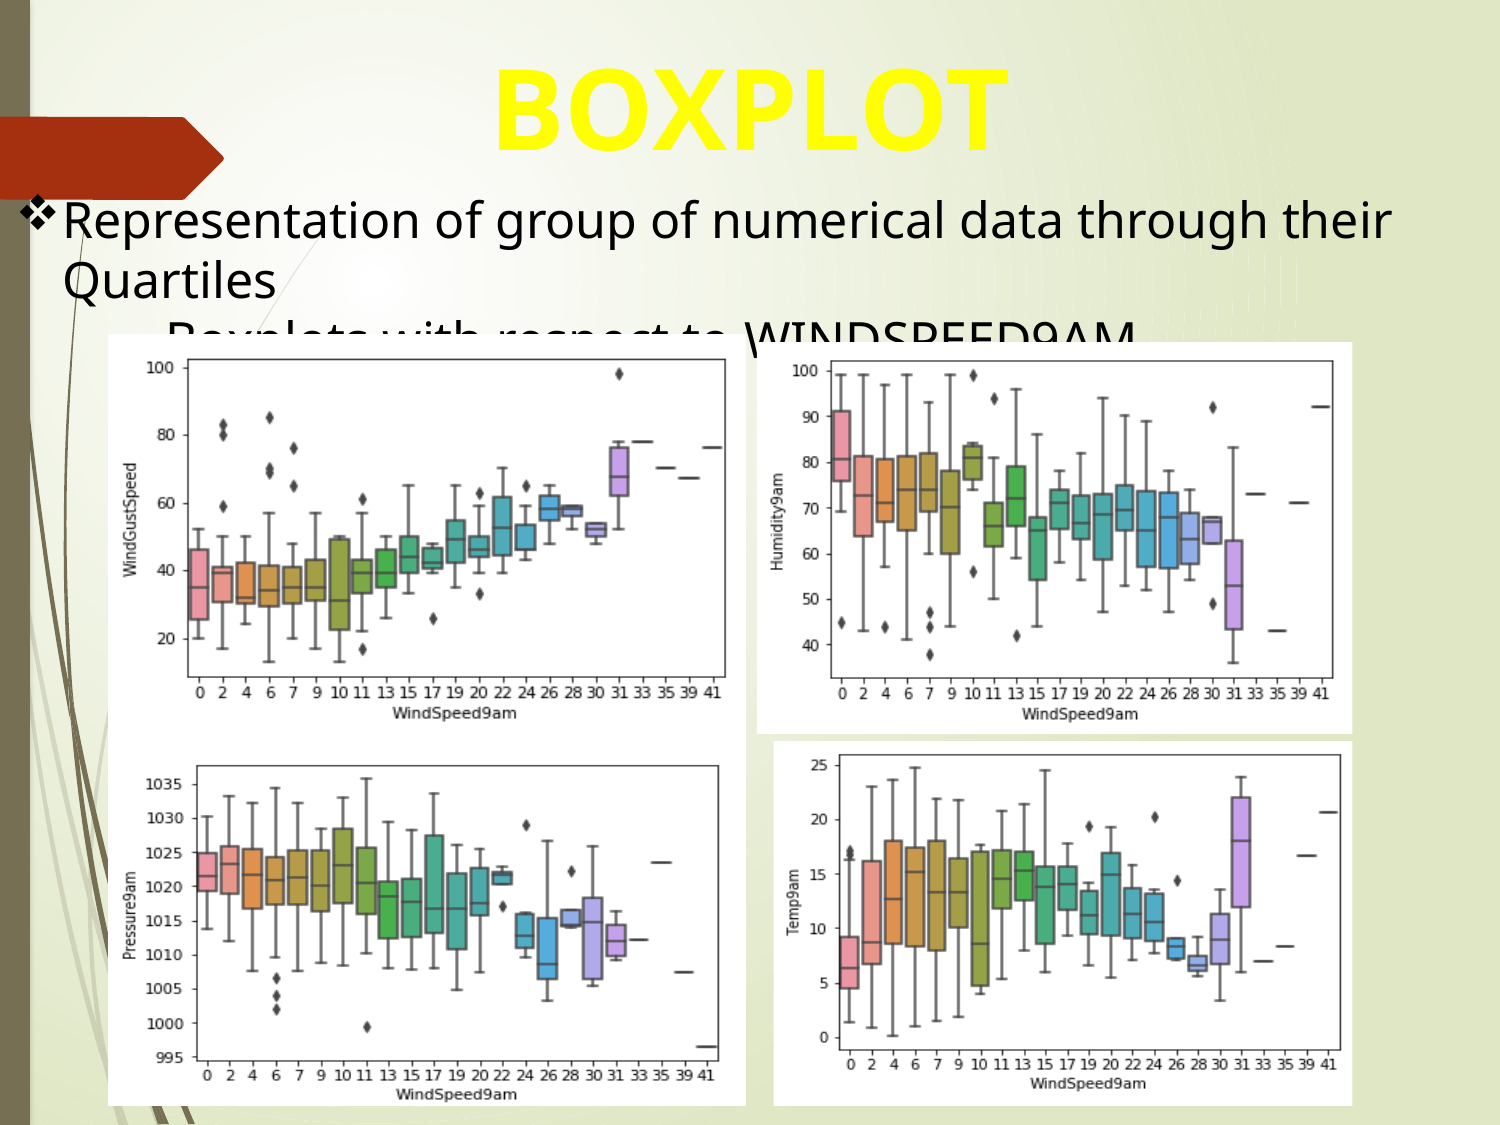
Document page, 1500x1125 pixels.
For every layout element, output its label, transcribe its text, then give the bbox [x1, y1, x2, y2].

text_box Representation of group of numerical data through their Quartiles Boxplots with respect to WINDSPEED9AM [0, 180, 1500, 436]
text_box BOXPLOT [474, 30, 1026, 180]
picture [756, 342, 1353, 734]
picture [773, 741, 1353, 1107]
picture [107, 334, 747, 1107]
